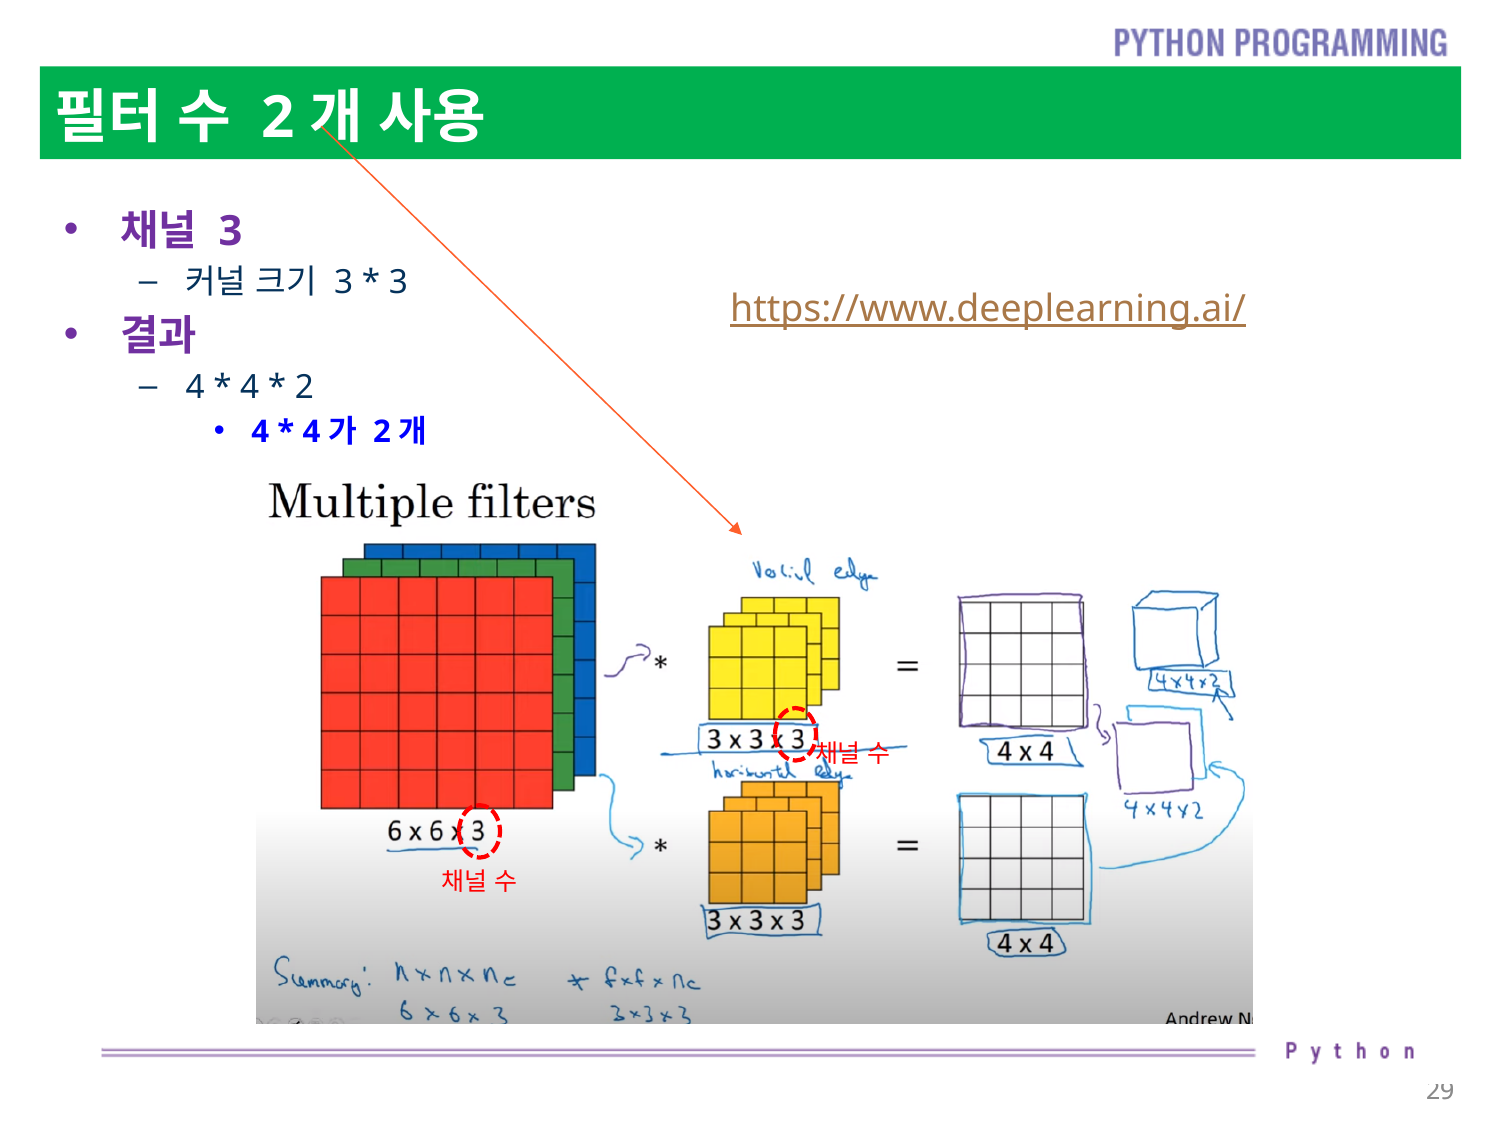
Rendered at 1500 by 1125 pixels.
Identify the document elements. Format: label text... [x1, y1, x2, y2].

text_box https://www.deeplearning.ai/ [748, 276, 1262, 343]
title 필터 수 2개 사용 [39, 76, 1444, 152]
picture [1106, 13, 1462, 66]
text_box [320, 125, 743, 536]
slide_number 29 [1119, 1071, 1470, 1112]
picture [255, 467, 1253, 1024]
list 채널 3 커널 크기 3 * 3 결과 4 * 4 * 2 4 * 4가 2개 [48, 195, 1461, 1041]
picture [18, 1020, 1483, 1084]
